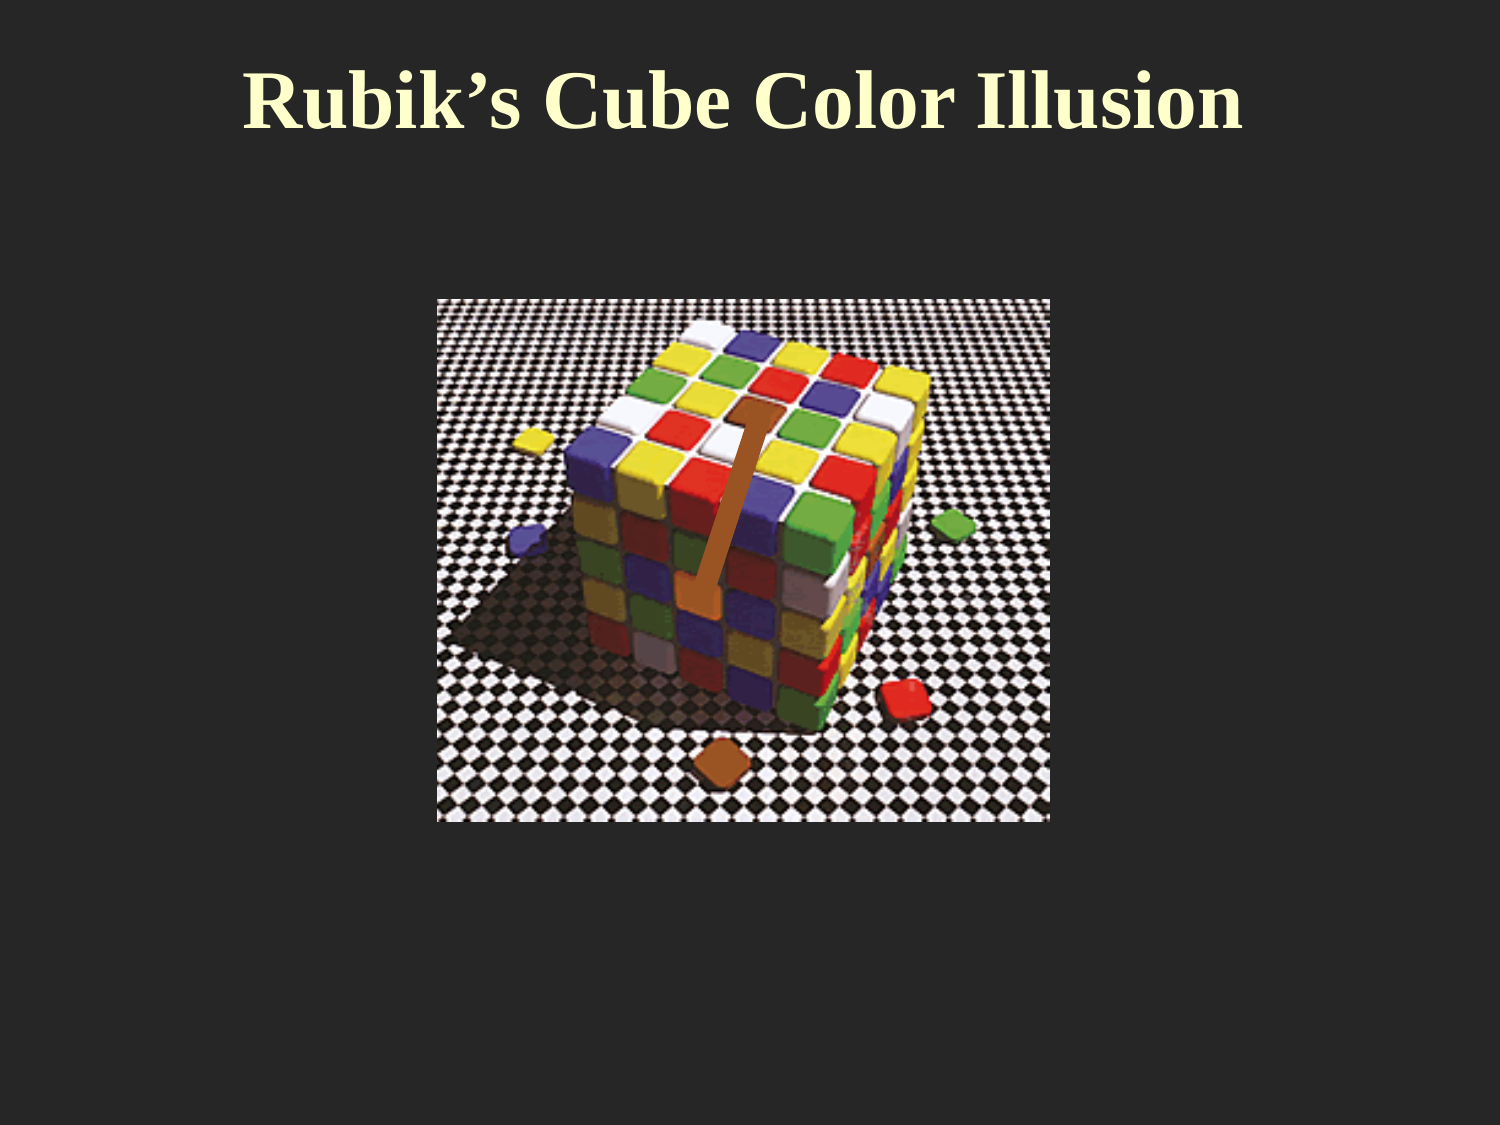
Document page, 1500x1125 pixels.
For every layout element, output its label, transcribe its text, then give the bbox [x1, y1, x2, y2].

text_box Rubik’s Cube Color Illusion [74, 37, 1413, 153]
picture [437, 299, 1051, 823]
